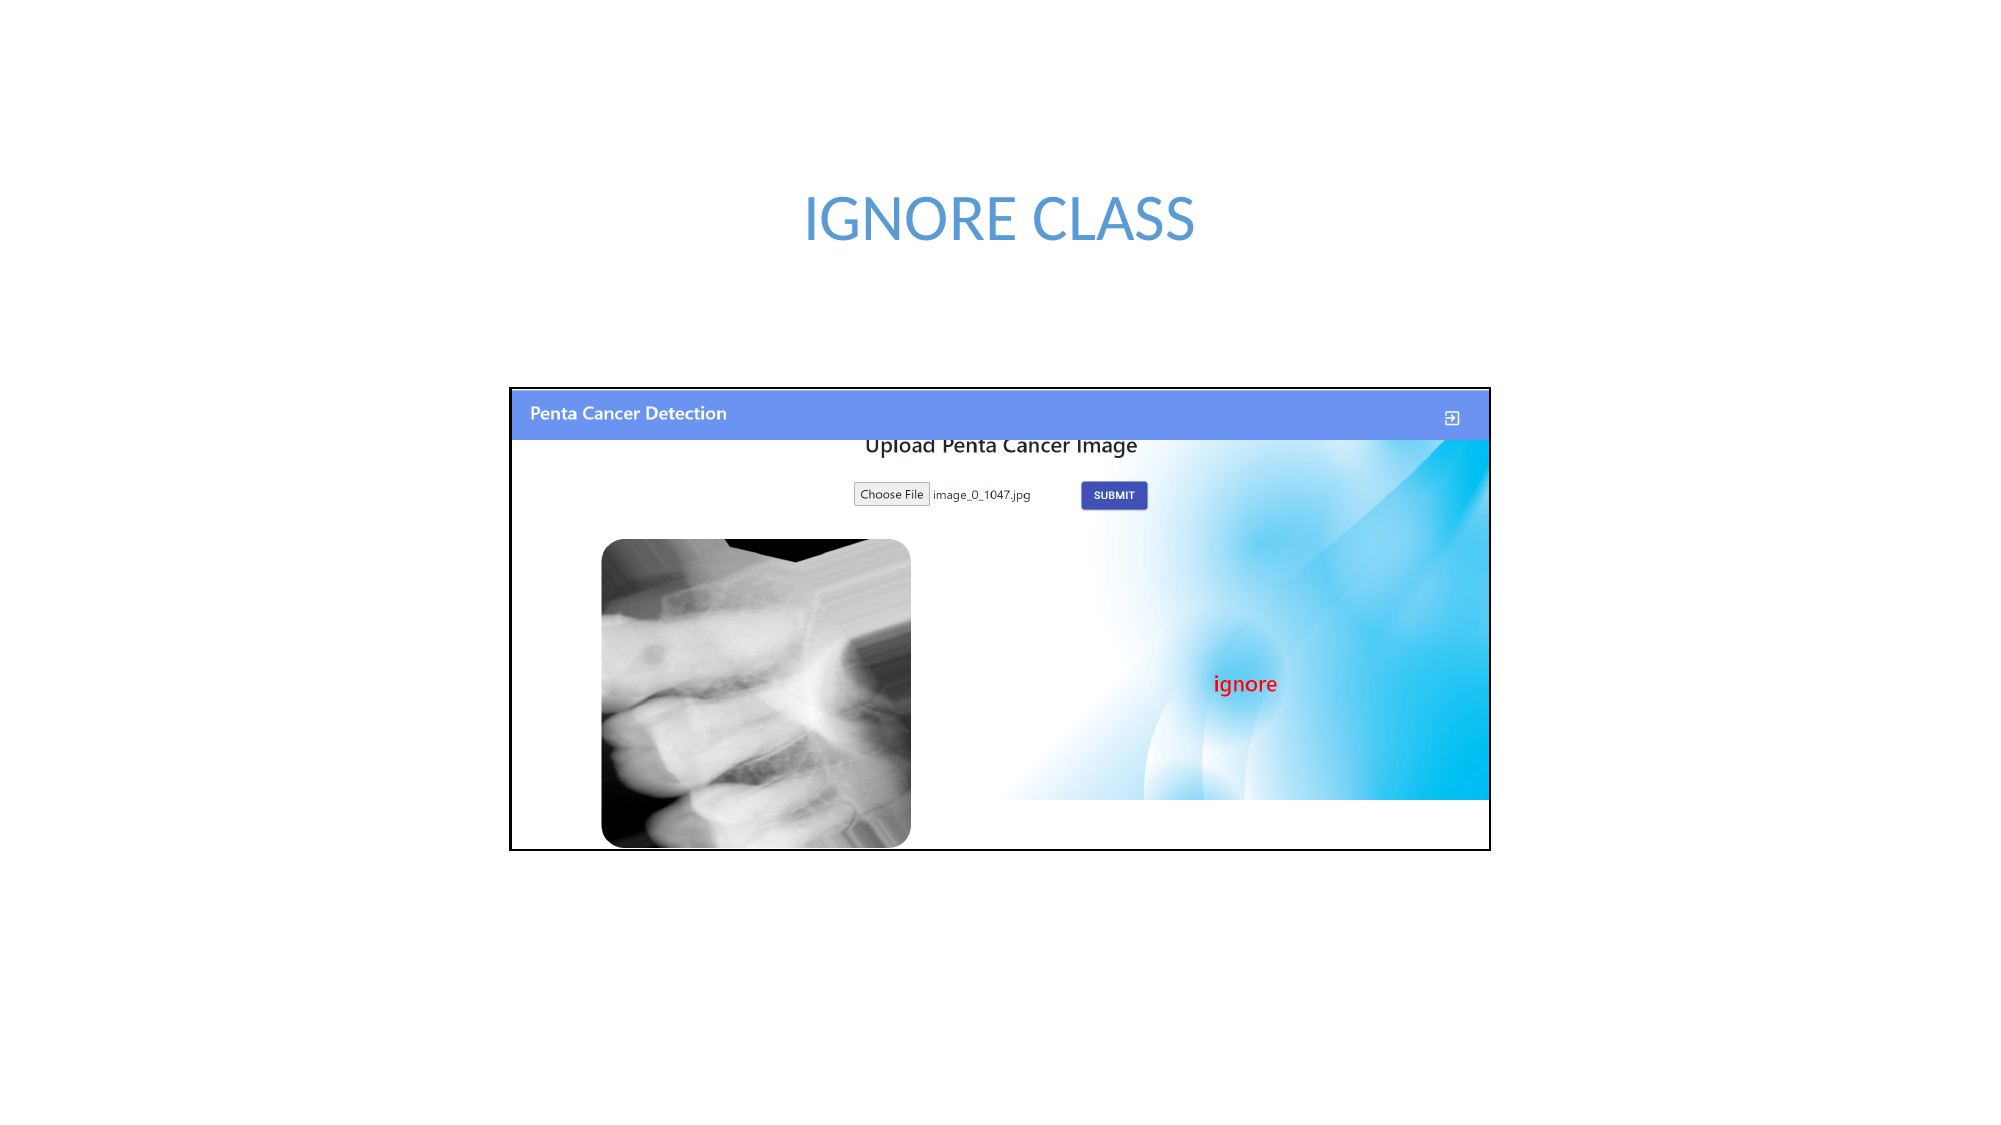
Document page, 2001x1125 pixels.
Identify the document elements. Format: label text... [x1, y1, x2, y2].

list IGNORE CLASS [137, 175, 1863, 296]
picture [511, 389, 1489, 850]
